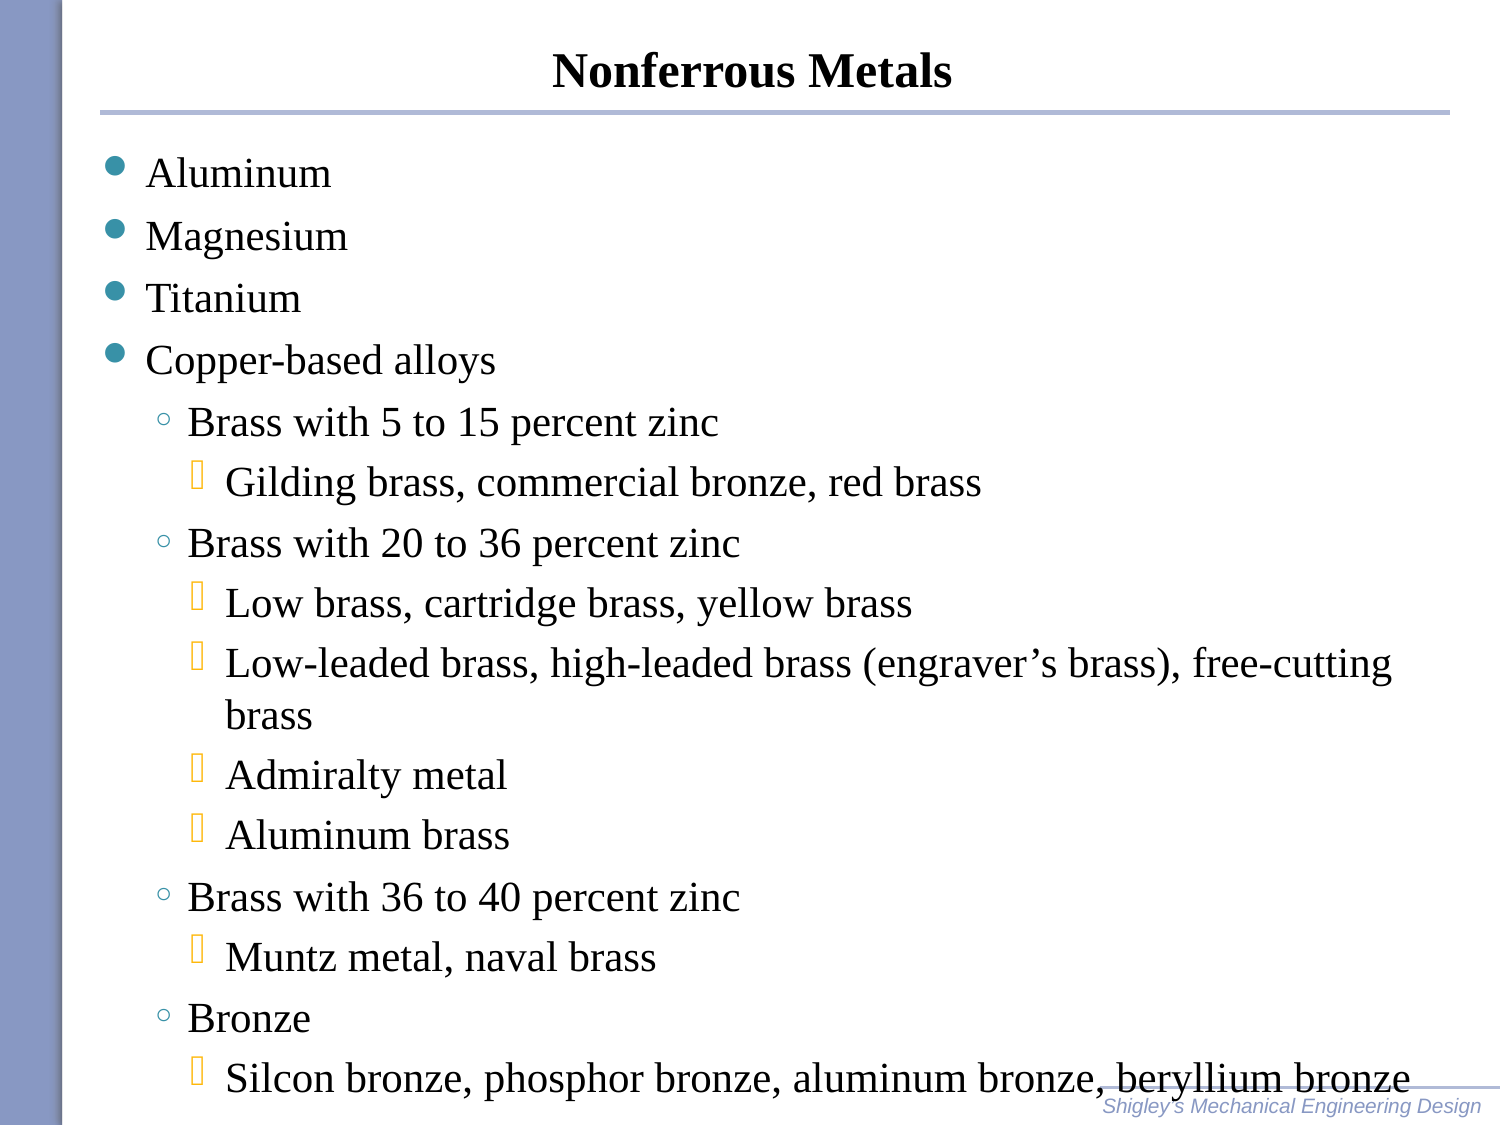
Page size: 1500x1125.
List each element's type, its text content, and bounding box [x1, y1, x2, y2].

title Nonferrous Metals [137, 30, 1368, 106]
list Aluminum Magnesium Titanium Copper-based alloys Brass with 5 to 15 percent zinc Gilding brass, commercial bronze, red brass Brass with 20 to 36 percent zinc Low brass, cartridge brass, yellow brass Low-leaded brass, high-leaded brass (engraver’s brass), free-cutting brass Admiralty metal Aluminum brass Brass with 36 to 40 percent zinc Muntz metal, naval brass Bronze Silcon bronze, phosphor bronze, aluminum bronze, beryllium bronze [75, 137, 1450, 1125]
footer Shigley’s Mechanical Engineering Design [1087, 1074, 1500, 1125]
